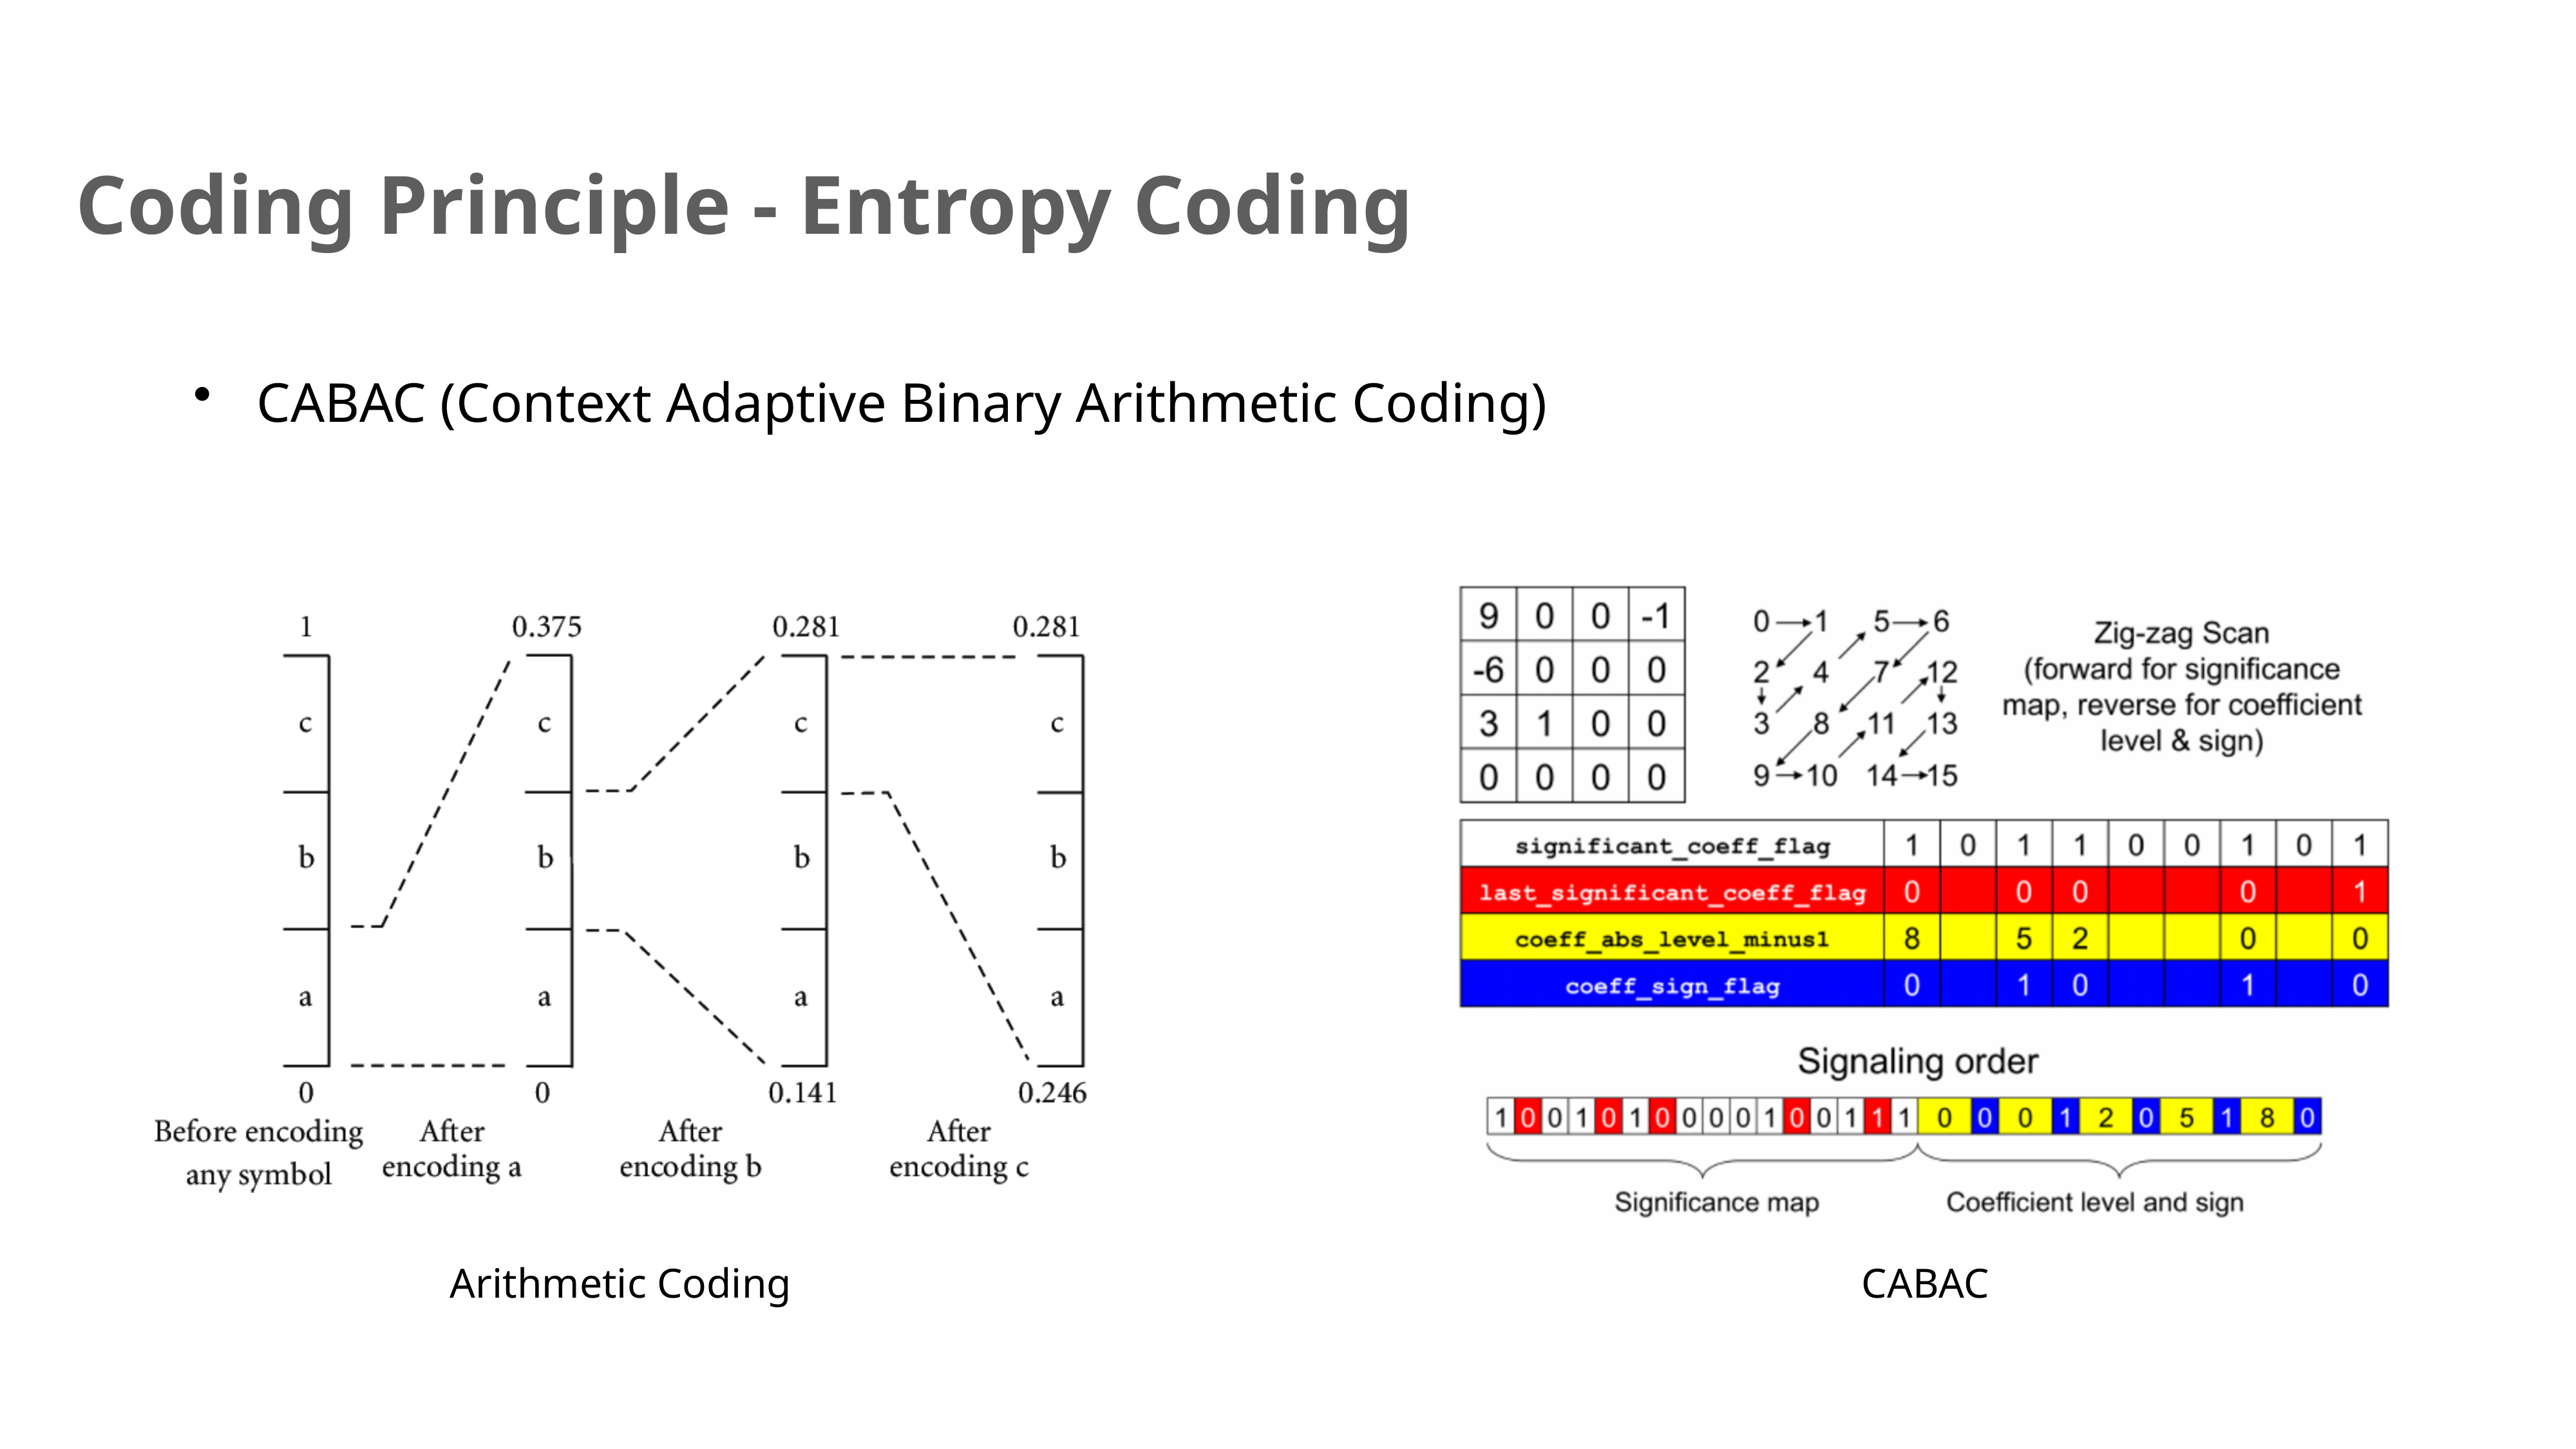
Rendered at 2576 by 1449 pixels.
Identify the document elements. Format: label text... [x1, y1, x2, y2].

picture [1458, 583, 2393, 1219]
text_box Arithmetic Coding [444, 1252, 798, 1311]
text_box CABAC [1856, 1252, 1995, 1311]
picture [154, 610, 1088, 1193]
subtitle CABAC (Context Adaptive Binary Arithmetic Coding) [187, 363, 2389, 974]
text_box Coding Principle - Entropy Coding [70, 148, 1420, 256]
